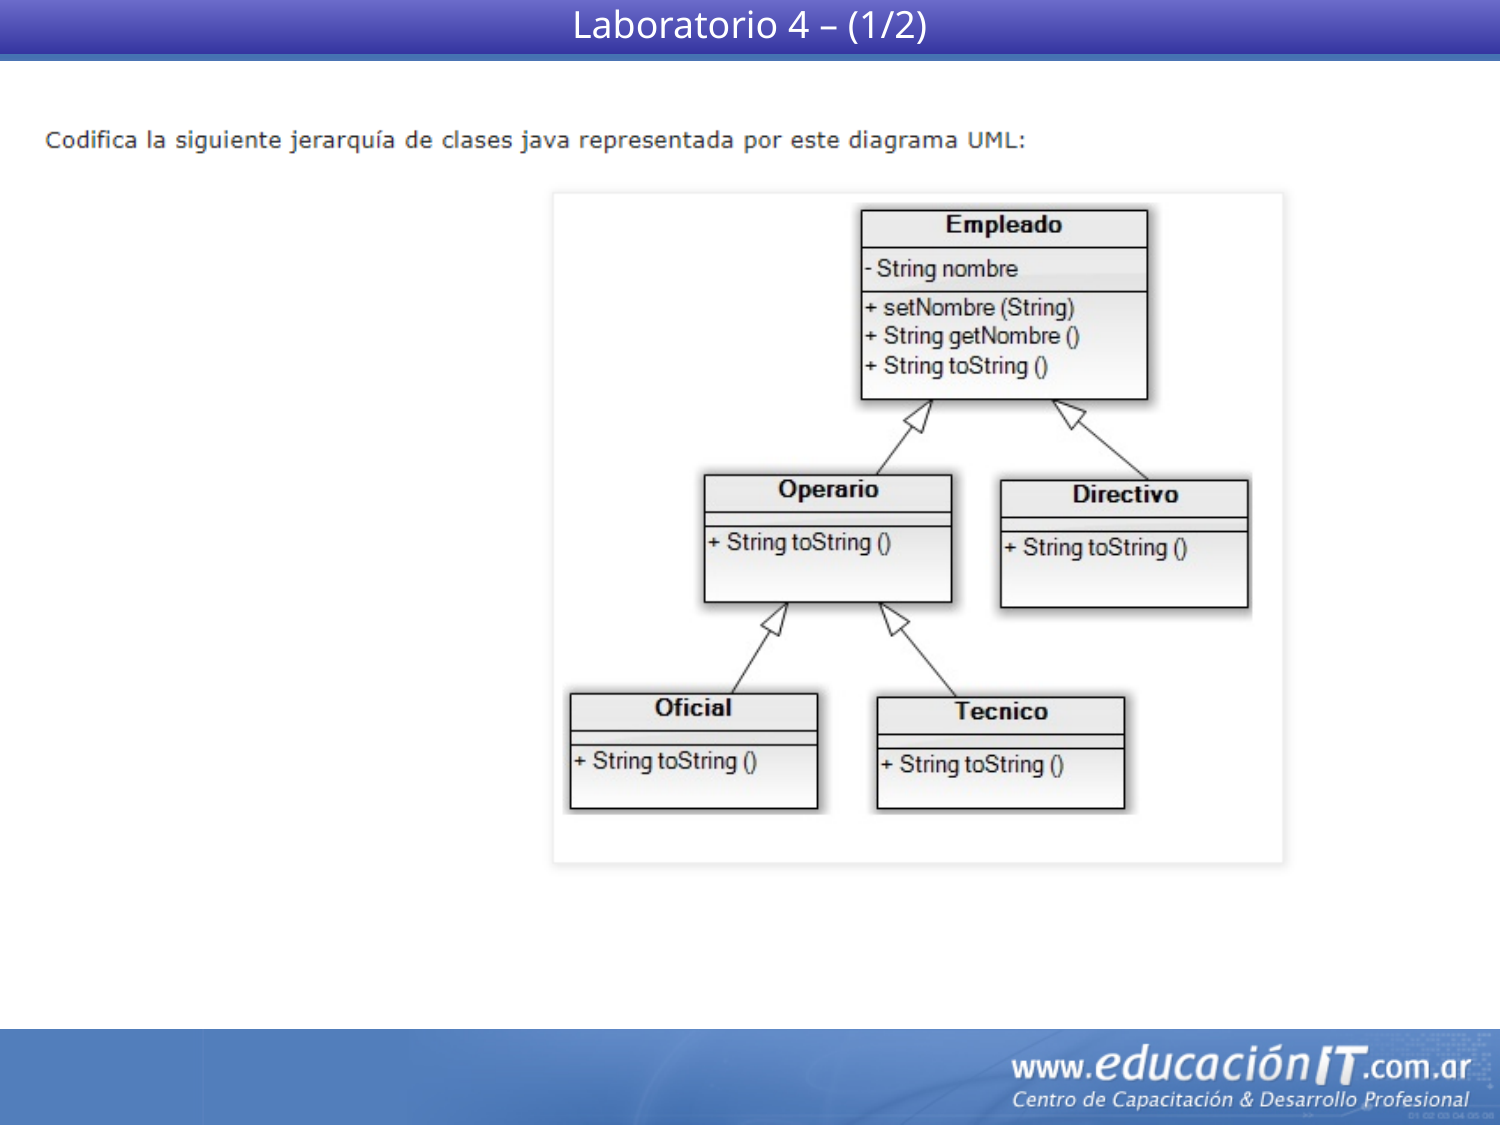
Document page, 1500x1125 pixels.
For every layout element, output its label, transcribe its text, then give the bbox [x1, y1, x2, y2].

picture [0, 1029, 1500, 1125]
picture [41, 113, 1489, 905]
text_box Laboratorio 4 – (1/2) [0, 0, 1500, 54]
picture [0, 54, 1500, 61]
